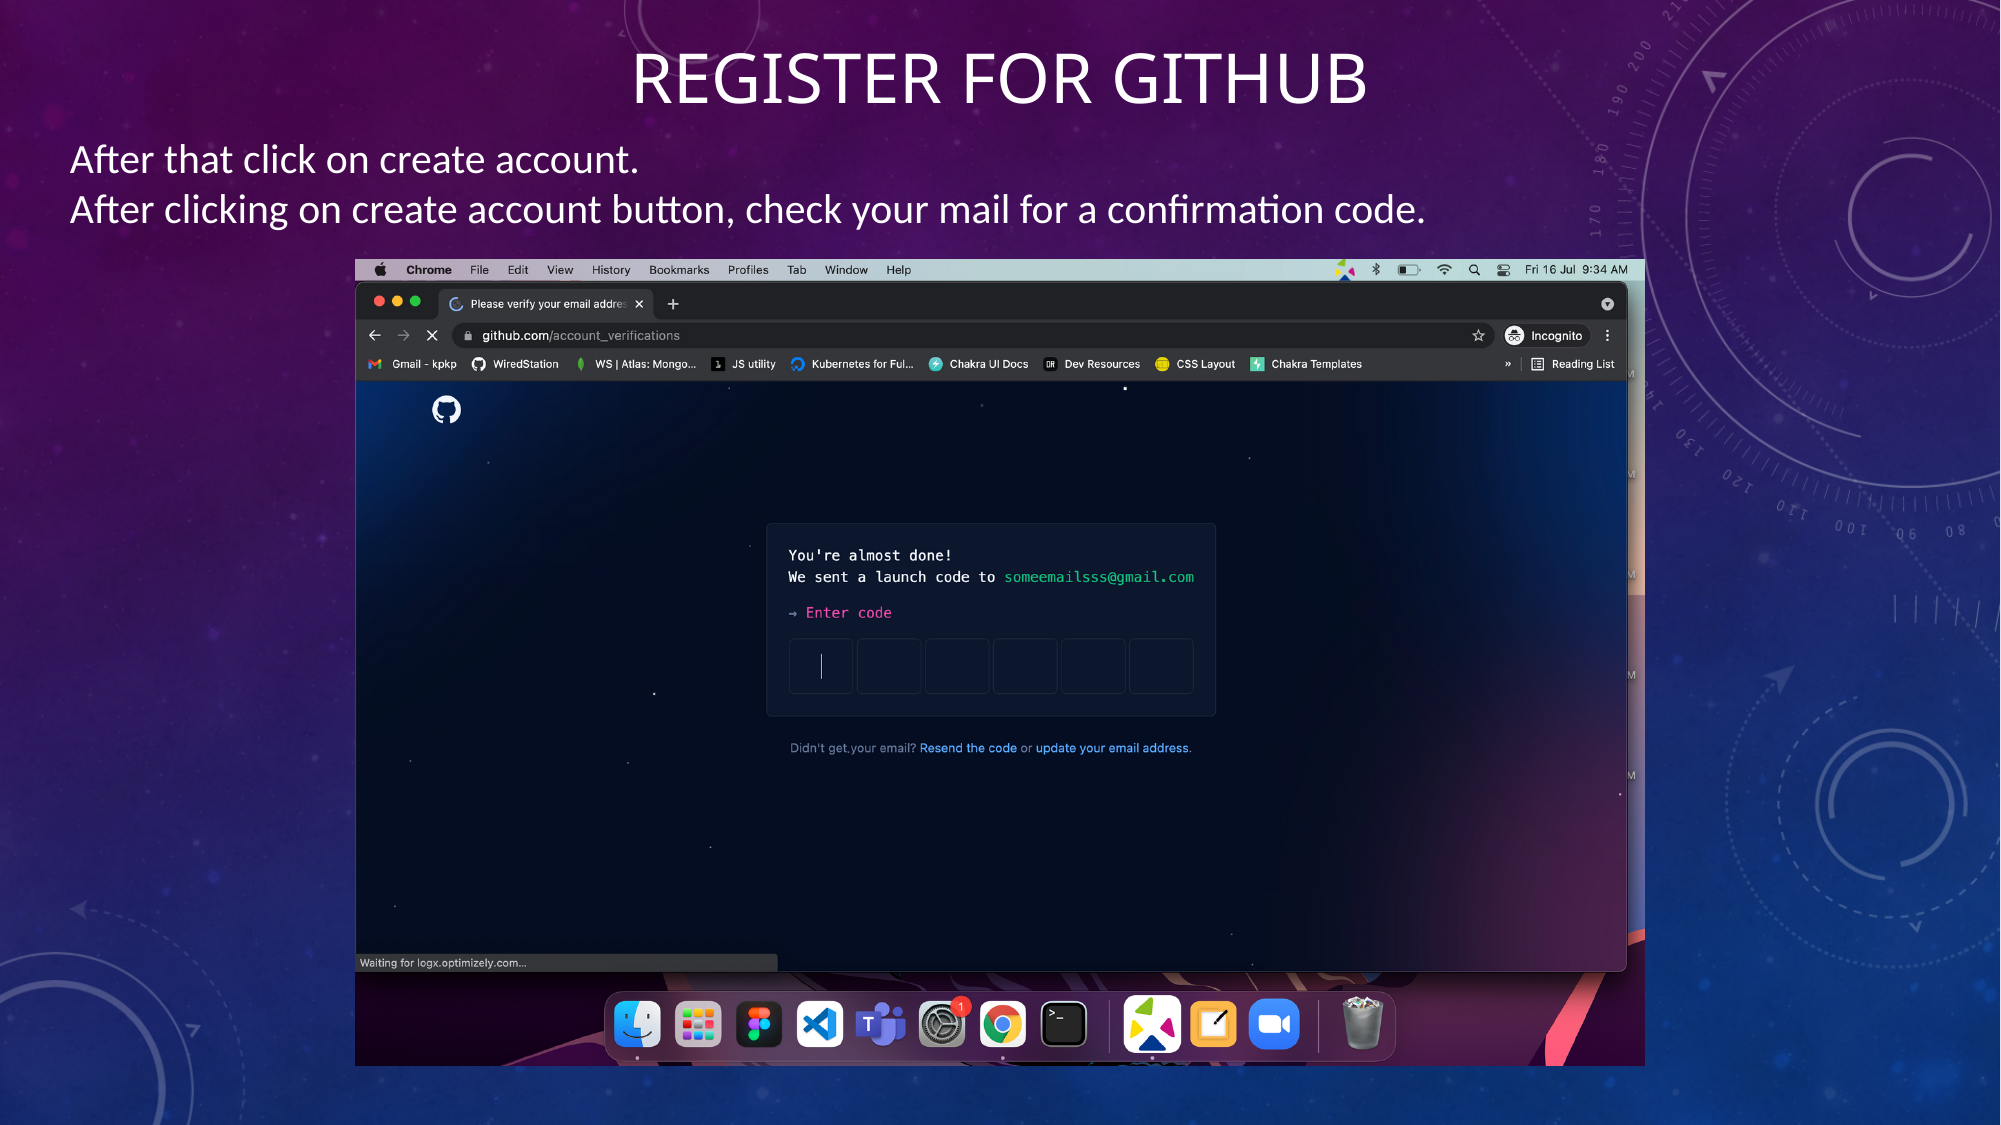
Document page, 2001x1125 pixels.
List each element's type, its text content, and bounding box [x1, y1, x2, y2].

text_box After that click on create account. After clicking on create account button, check your mail for a confirmation code. [55, 124, 1599, 240]
picture [0, 0, 2001, 1125]
title Register for github [228, 26, 1772, 125]
